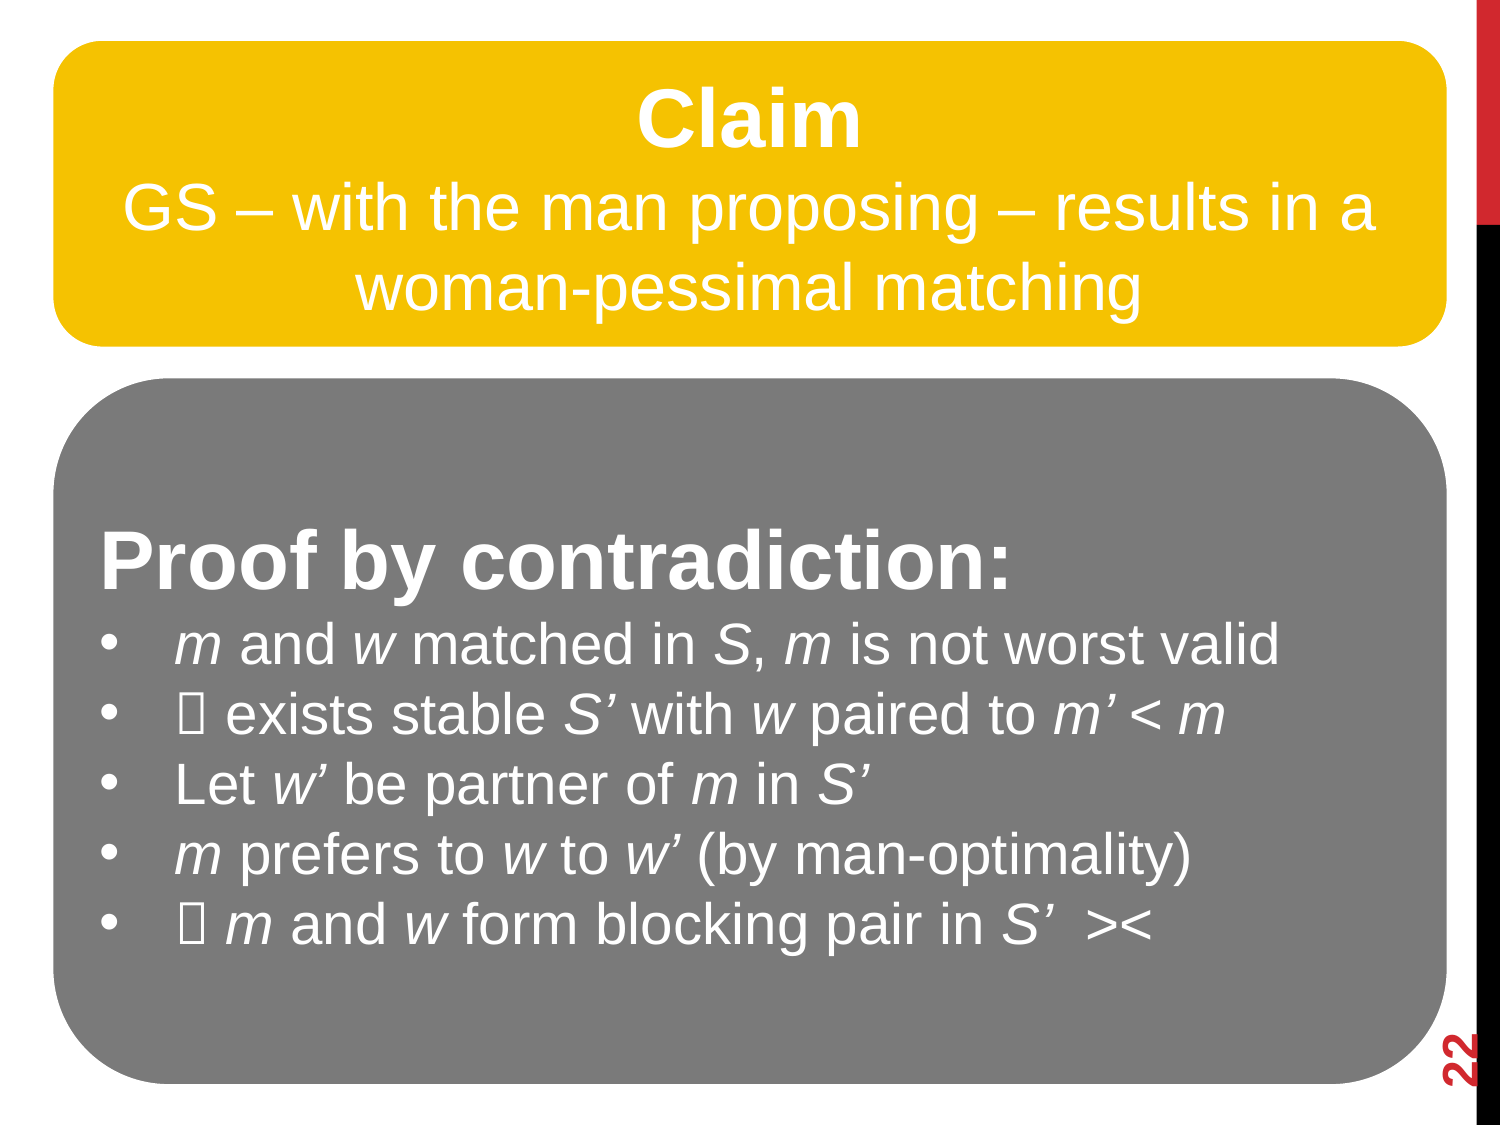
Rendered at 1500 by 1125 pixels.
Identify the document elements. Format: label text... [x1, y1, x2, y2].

text_box Claim GS – with the man proposing – results in a woman-pessimal matching [46, 34, 1454, 354]
slide_number 22 [1427, 887, 1488, 1104]
text_box Proof by contradiction: m and w matched in S, m is not worst valid  exists stable S’ with w paired to m’ < m Let w’ be partner of m in S’ m prefers to w to w’ (by man-optimality)  m and w form blocking pair in S’ >< [46, 371, 1454, 1091]
